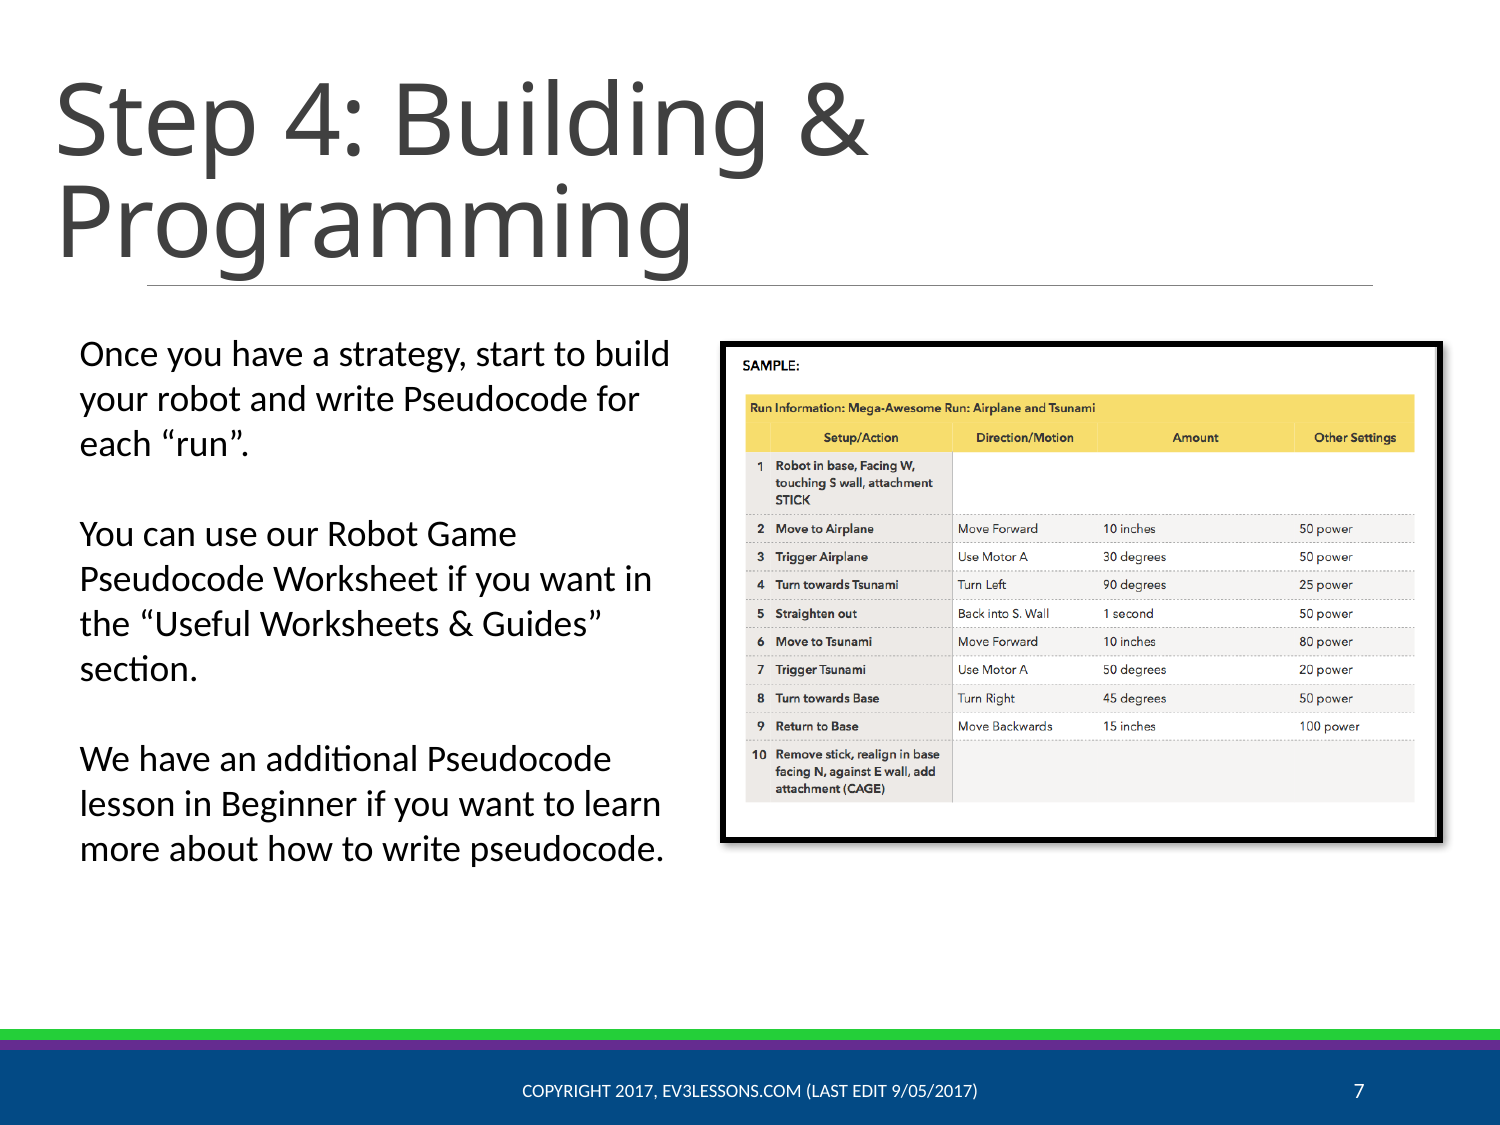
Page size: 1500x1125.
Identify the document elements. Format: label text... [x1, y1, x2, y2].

title Step 4: Building & Programming [39, 47, 1464, 285]
picture [725, 346, 1438, 838]
footer Copyright 2017, EV3Lessons.com (Last Edit 9/05/2017) [453, 1059, 1047, 1120]
text_box Once you have a strategy, start to build your robot and write Pseudocode for each “run”. You can use our Robot Game Pseudocode Worksheet if you want in the “Useful Worksheets & Guides” section. We have an additional Pseudocode lesson in Beginner if you want to learn more about how to write pseudocode. [64, 321, 706, 877]
slide_number 7 [1218, 1059, 1380, 1120]
